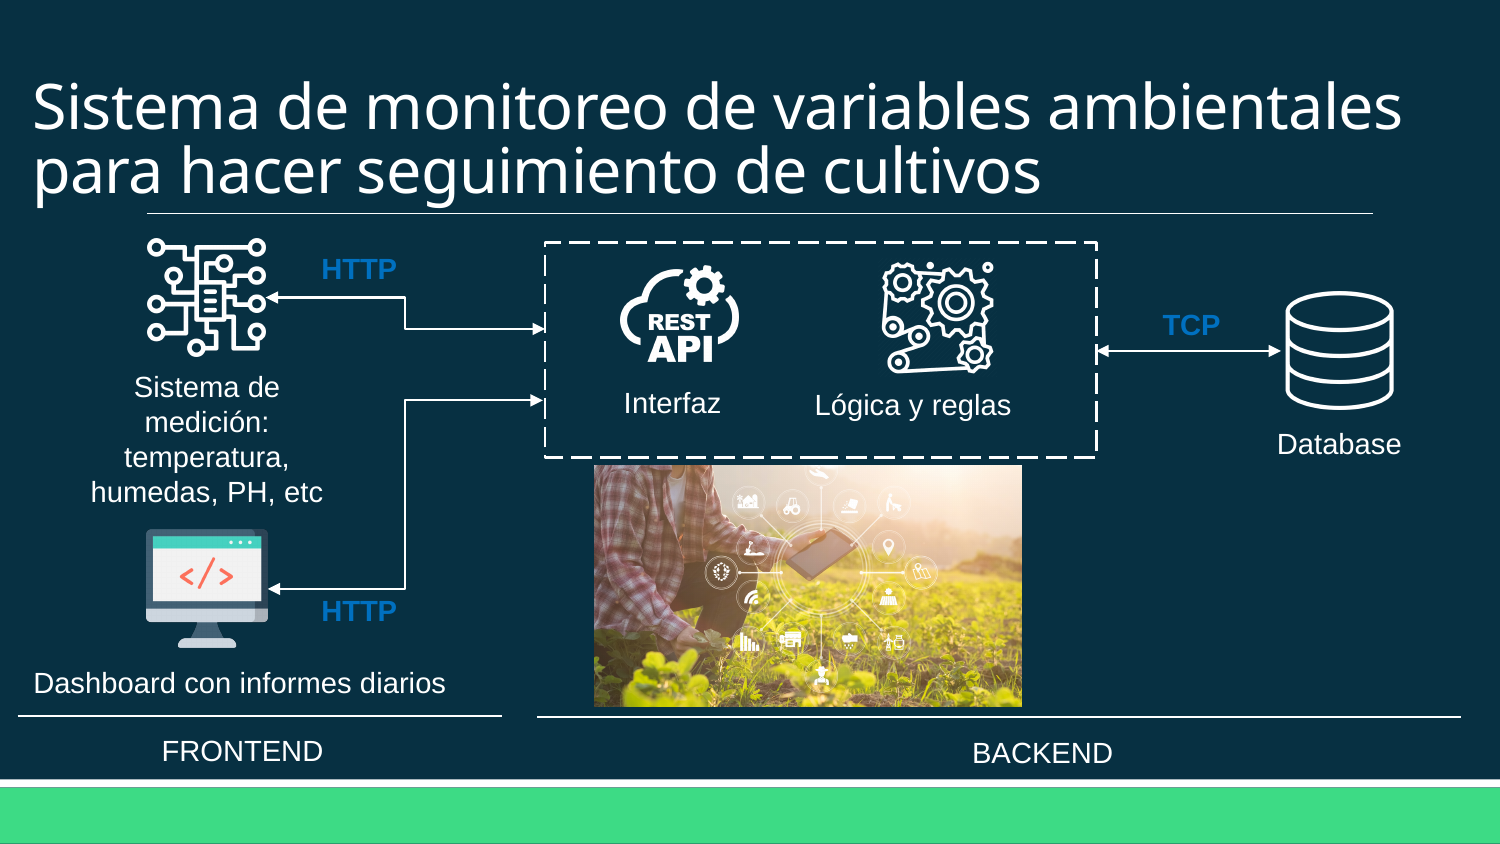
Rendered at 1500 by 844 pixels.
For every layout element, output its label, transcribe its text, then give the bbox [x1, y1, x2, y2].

picture [145, 529, 269, 649]
picture [619, 264, 739, 363]
text_box BACKEND [878, 727, 1207, 778]
text_box Database [1234, 418, 1445, 468]
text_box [265, 296, 546, 330]
text_box HTTP [303, 243, 416, 294]
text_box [267, 399, 544, 590]
text_box Sistema de medición: temperatura, humedas, PH, etc [52, 361, 362, 516]
text_box TCP [1135, 298, 1248, 347]
text_box HTTP [303, 598, 416, 635]
text_box FRONTEND [78, 726, 407, 775]
picture [146, 237, 267, 358]
picture [877, 257, 997, 377]
text_box [544, 241, 1098, 459]
title Sistema de monitoreo de variables ambientales para hacer seguimiento de cultivos [17, 35, 1483, 214]
text_box Dashboard con informes diarios [17, 656, 463, 707]
picture [1279, 291, 1400, 411]
picture [593, 464, 1023, 707]
